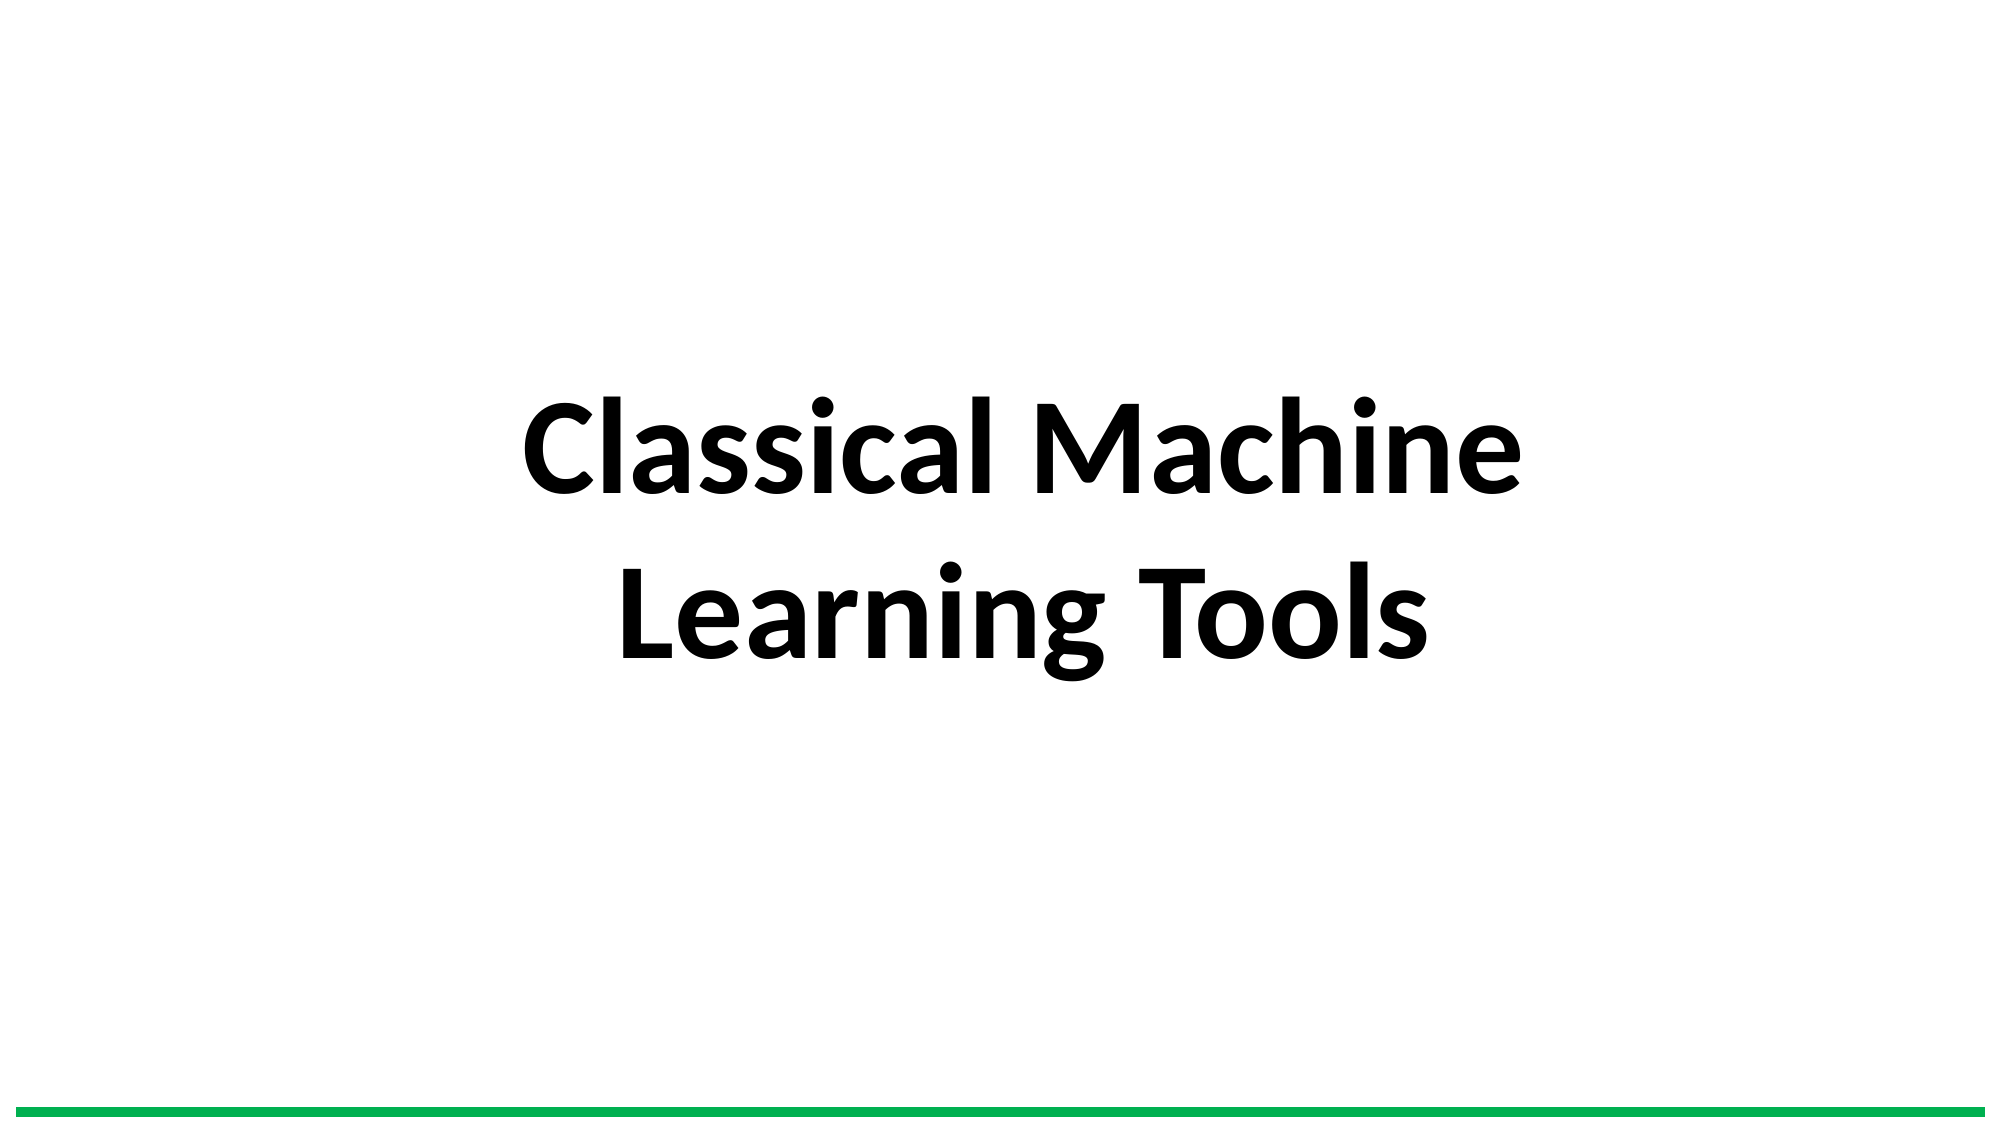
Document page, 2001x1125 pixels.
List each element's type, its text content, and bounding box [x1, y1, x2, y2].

text_box Classical Machine Learning Tools [443, 348, 1605, 685]
